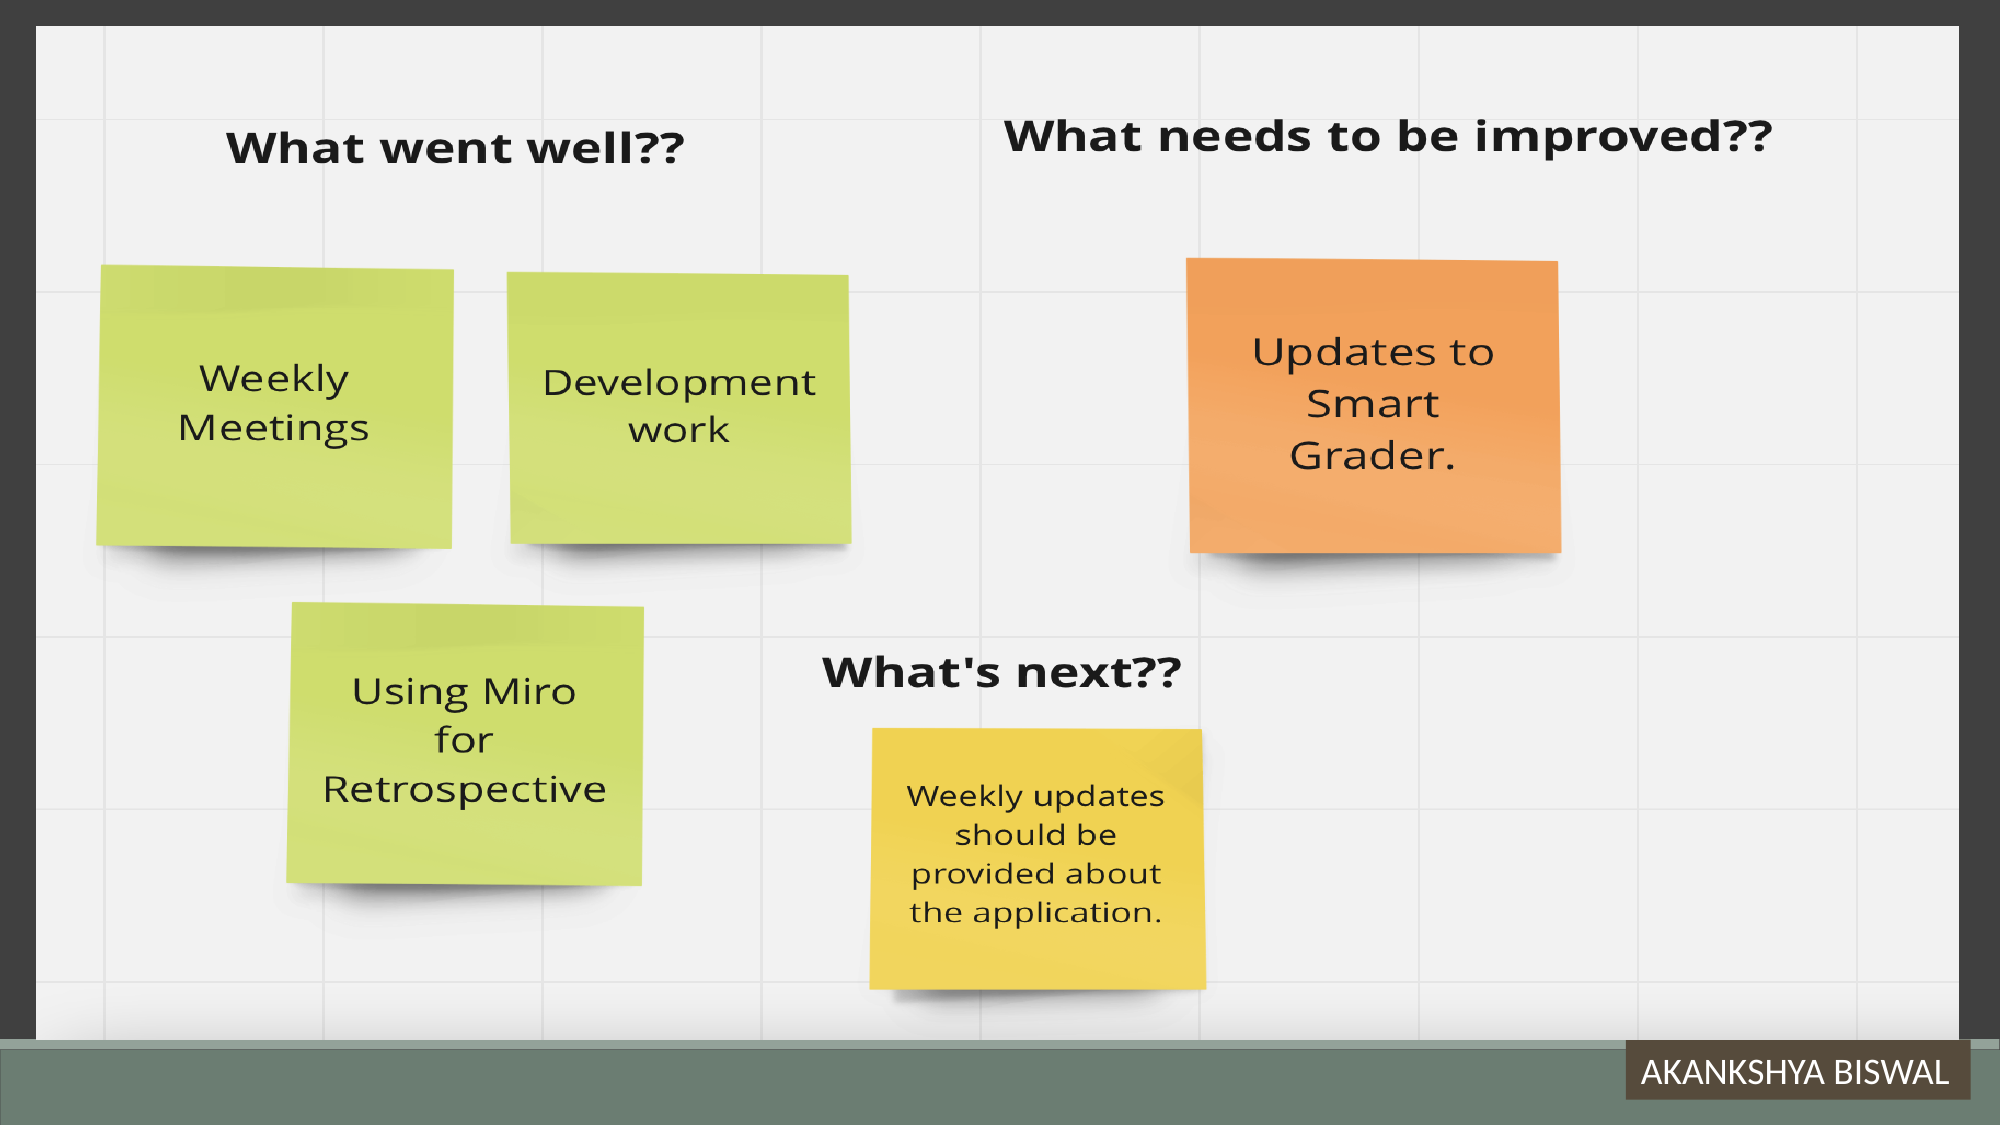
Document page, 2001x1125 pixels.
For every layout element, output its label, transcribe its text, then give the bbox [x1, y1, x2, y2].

text_box AKANKSHYA BISWAL [1625, 1039, 1971, 1100]
picture [36, 25, 1959, 1040]
